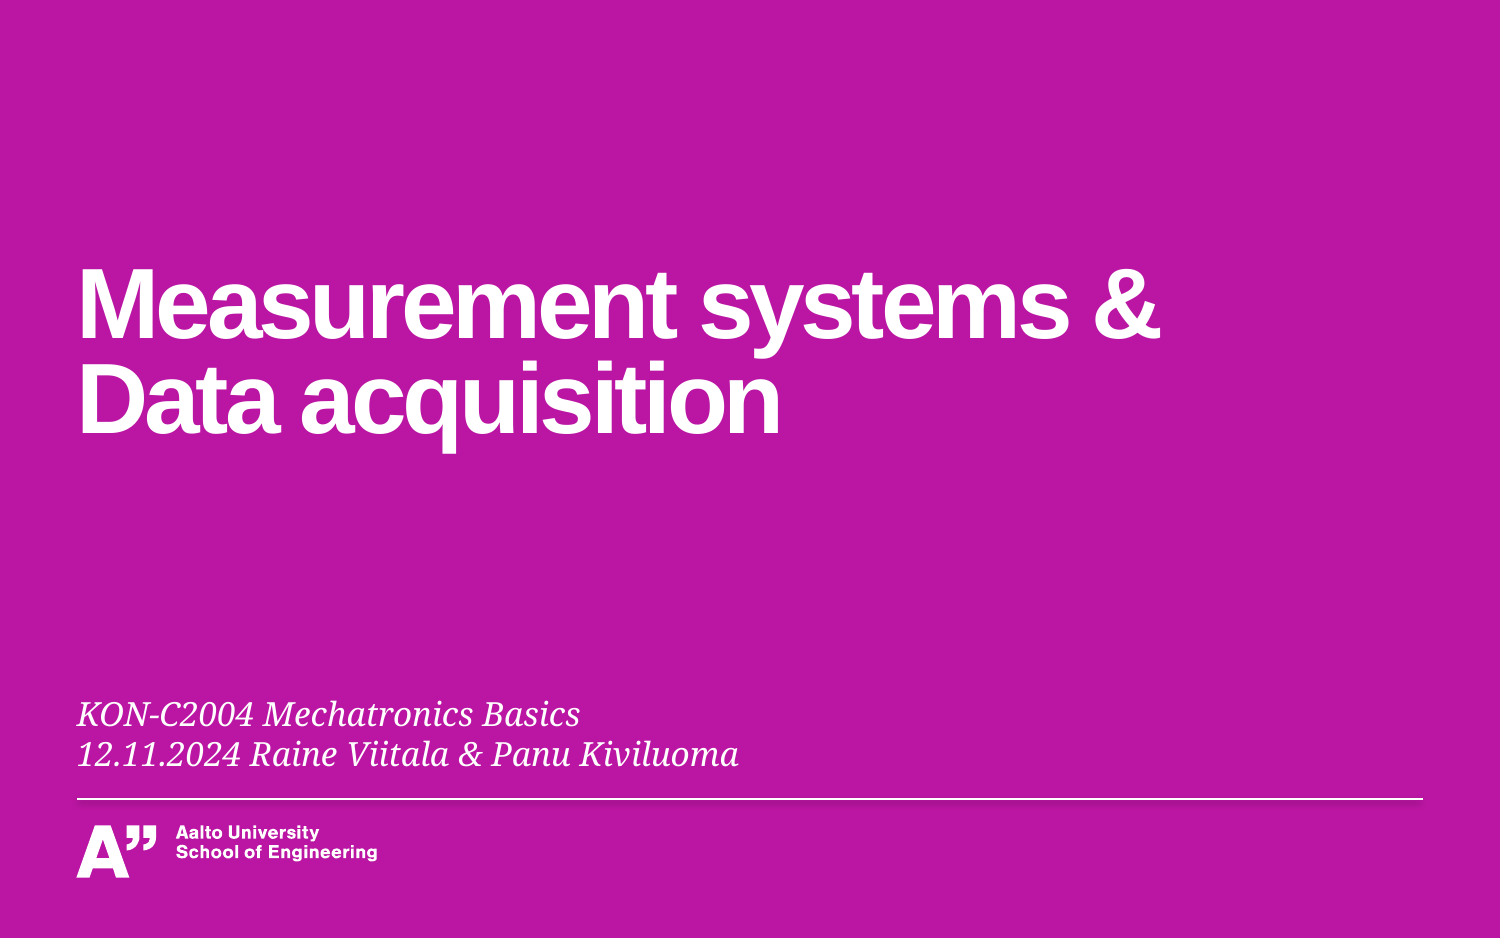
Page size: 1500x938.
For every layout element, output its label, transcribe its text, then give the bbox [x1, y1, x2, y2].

text_box KON-C2004 Mechatronics Basics 12.11.2024 Raine Viitala & Panu Kiviluoma [76, 693, 809, 774]
title Measurement systems & Data acquisition [76, 261, 1424, 622]
